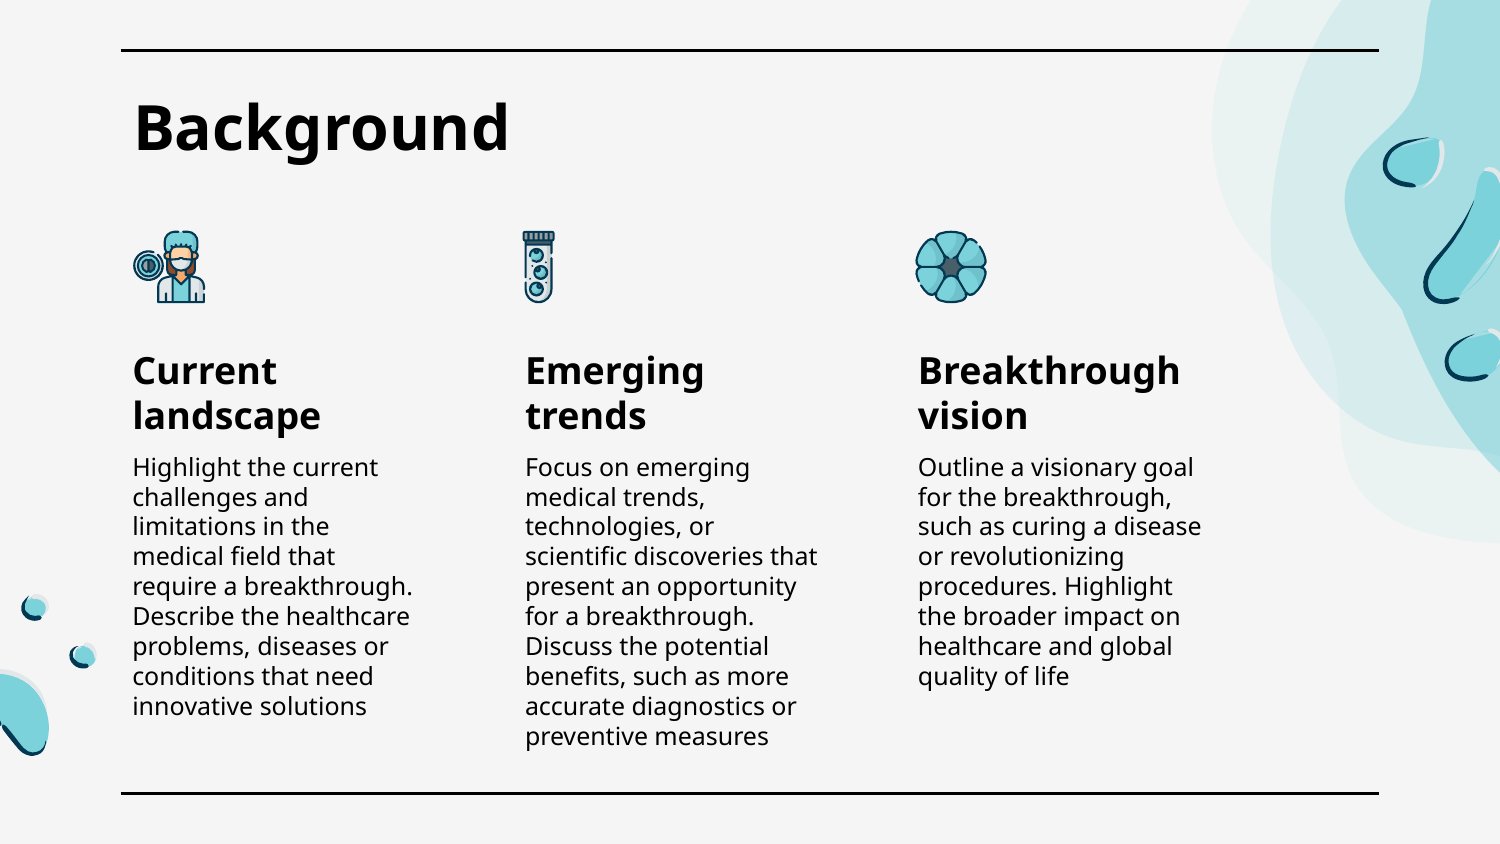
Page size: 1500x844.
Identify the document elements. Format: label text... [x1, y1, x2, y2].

subtitle Highlight the current challenges and limitations in the medical field that require a breakthrough. Describe the healthcare problems, diseases or conditions that need innovative solutions [117, 436, 442, 724]
subtitle Emerging trends [510, 328, 835, 436]
title Background [118, 72, 1382, 167]
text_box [522, 230, 555, 304]
subtitle Focus on emerging medical trends, technologies, or scientific discoveries that present an opportunity for a breakthrough. Discuss the potential benefits, such as more accurate diagnostics or preventive measures [510, 436, 835, 724]
subtitle Current landscape [117, 328, 442, 436]
subtitle Breakthrough vision [902, 328, 1228, 453]
subtitle Outline a visionary goal for the breakthrough, such as curing a disease or revolutionizing procedures. Highlight the broader impact on healthcare and global quality of life [902, 453, 1228, 724]
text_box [915, 230, 987, 304]
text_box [132, 230, 206, 304]
